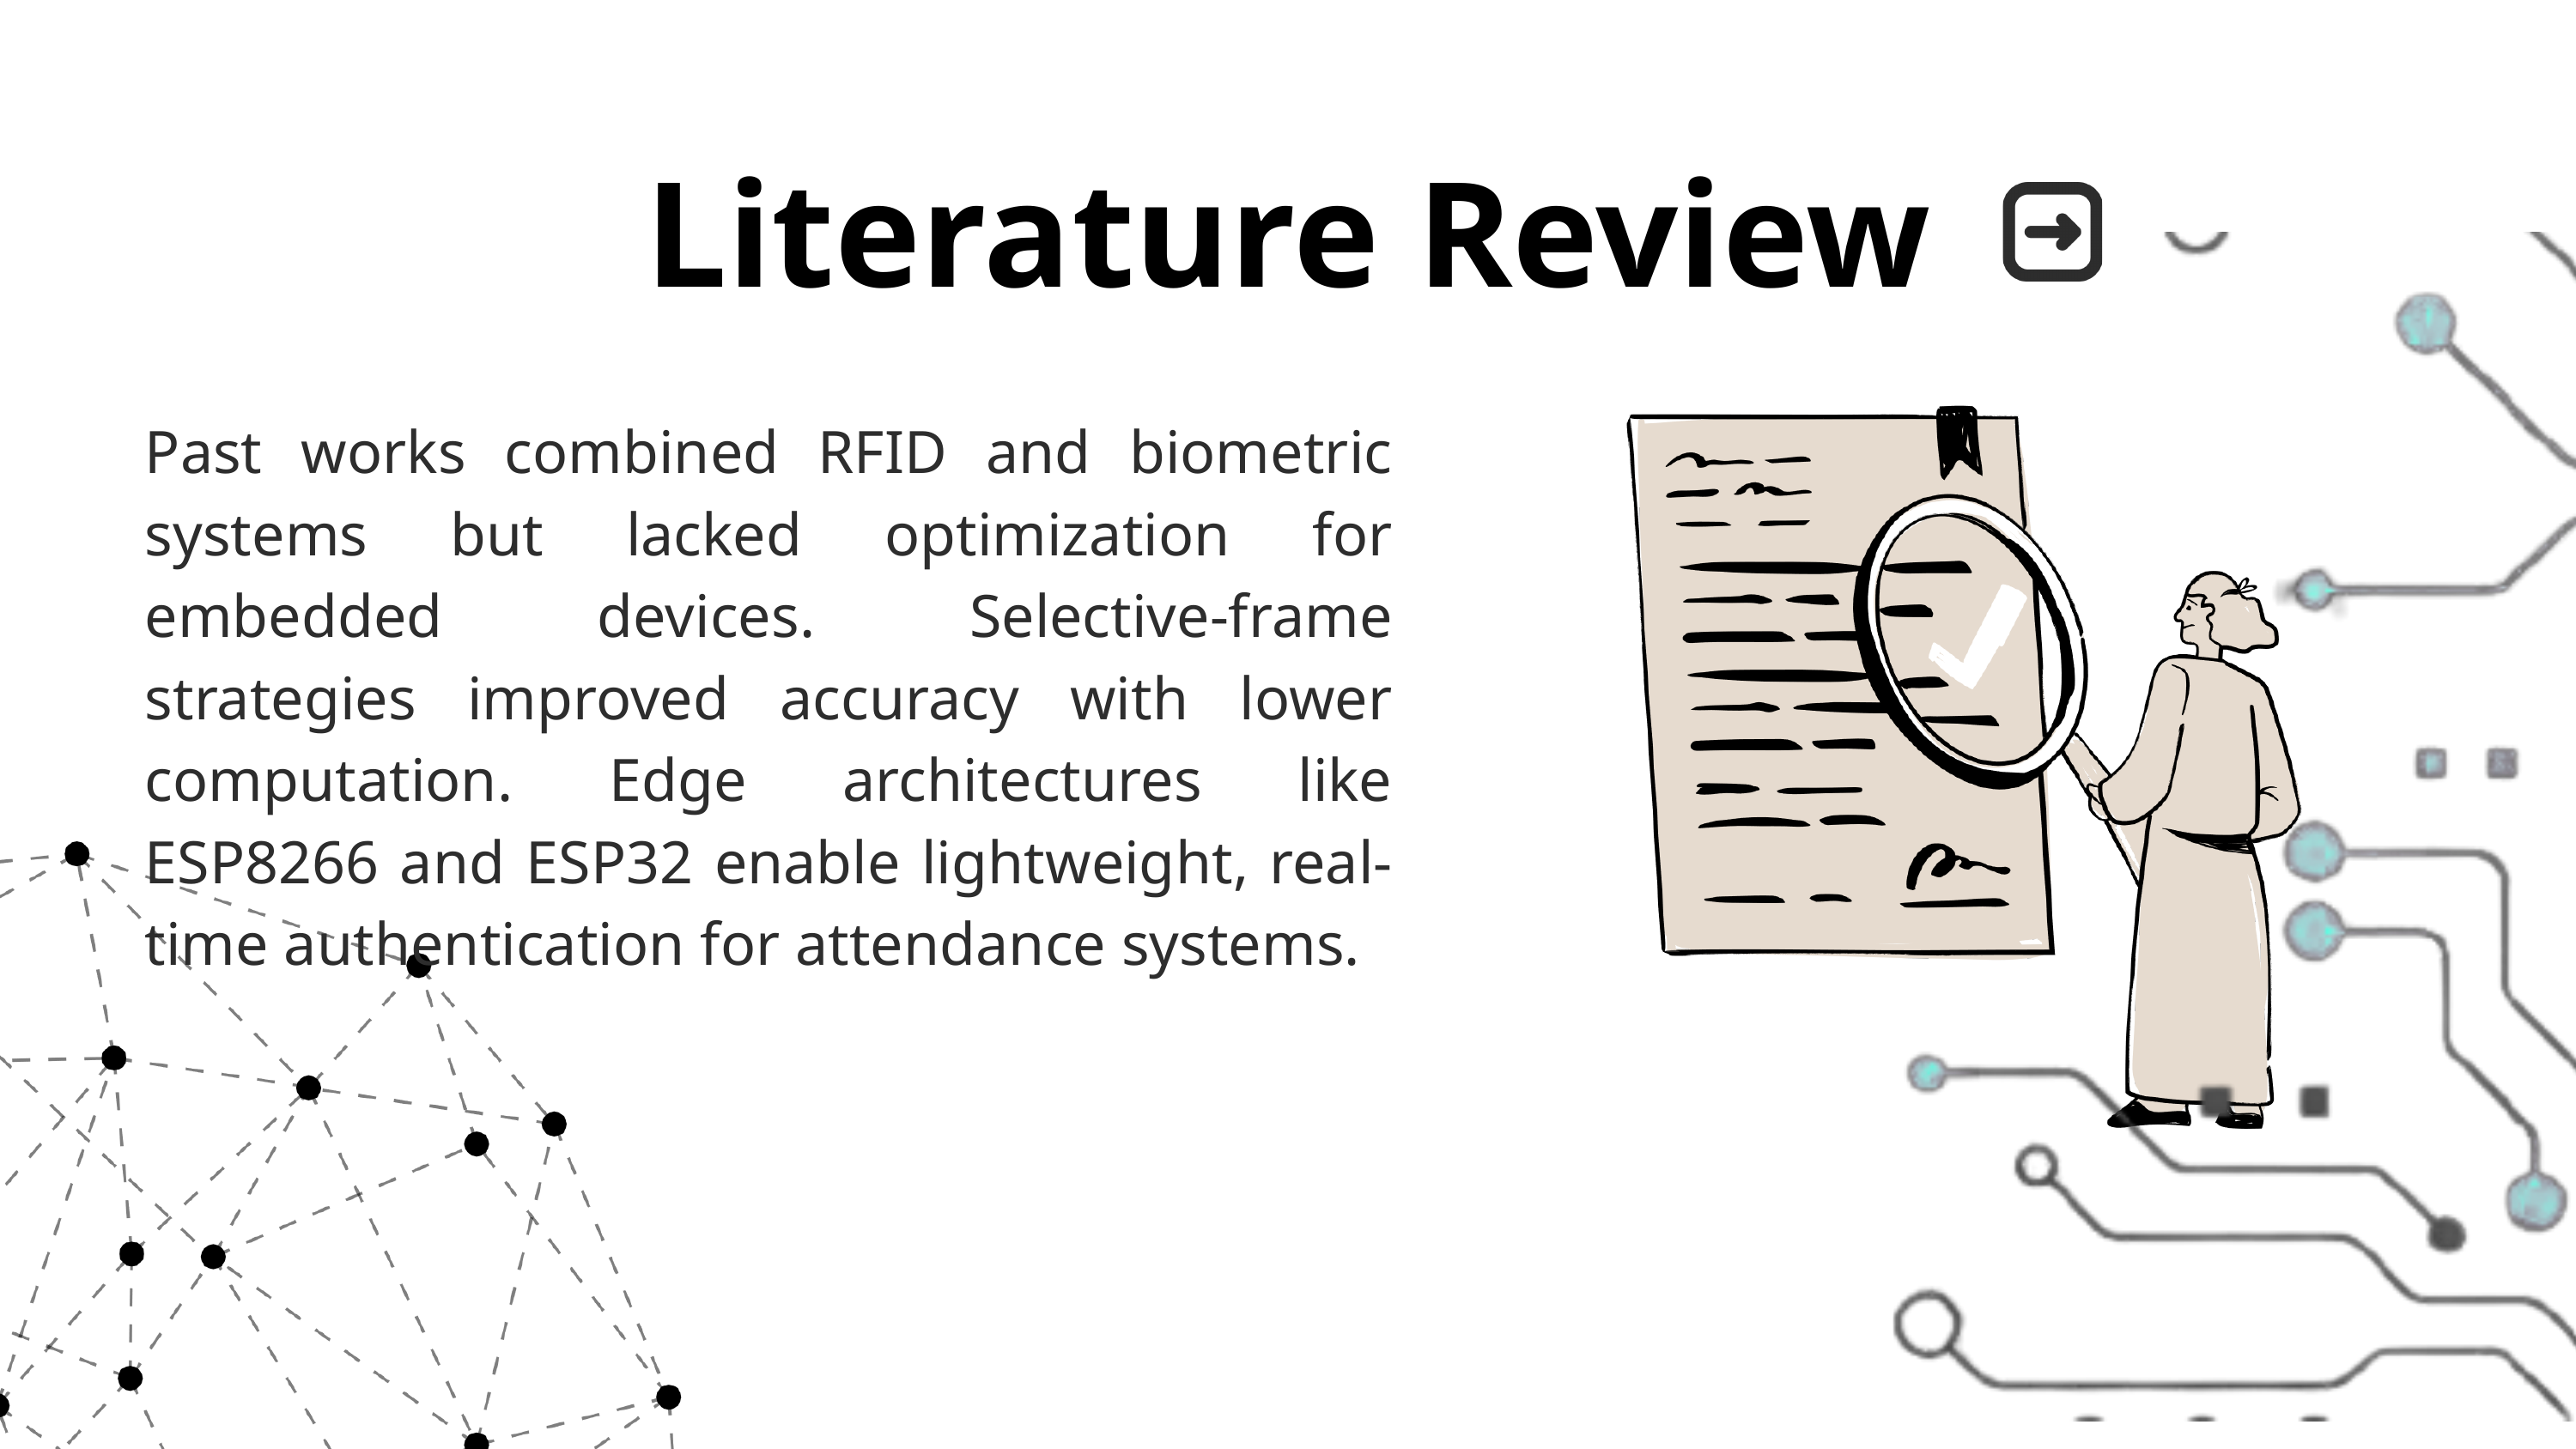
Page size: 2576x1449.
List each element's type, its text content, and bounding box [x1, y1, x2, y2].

text_box [2002, 182, 2103, 232]
text_box Past works combined RFID and biometric systems but lacked optimization for embedded devices. Selective-frame strategies improved accuracy with lower computation. Edge architectures like ESP8266 and ESP32 enable lightweight, real-time authentication for attendance systems. [144, 403, 1394, 1059]
text_box Literature Review [640, 112, 1936, 317]
text_box [0, 841, 696, 1449]
text_box [1625, 405, 1893, 1129]
text_box [1893, 232, 2576, 1422]
